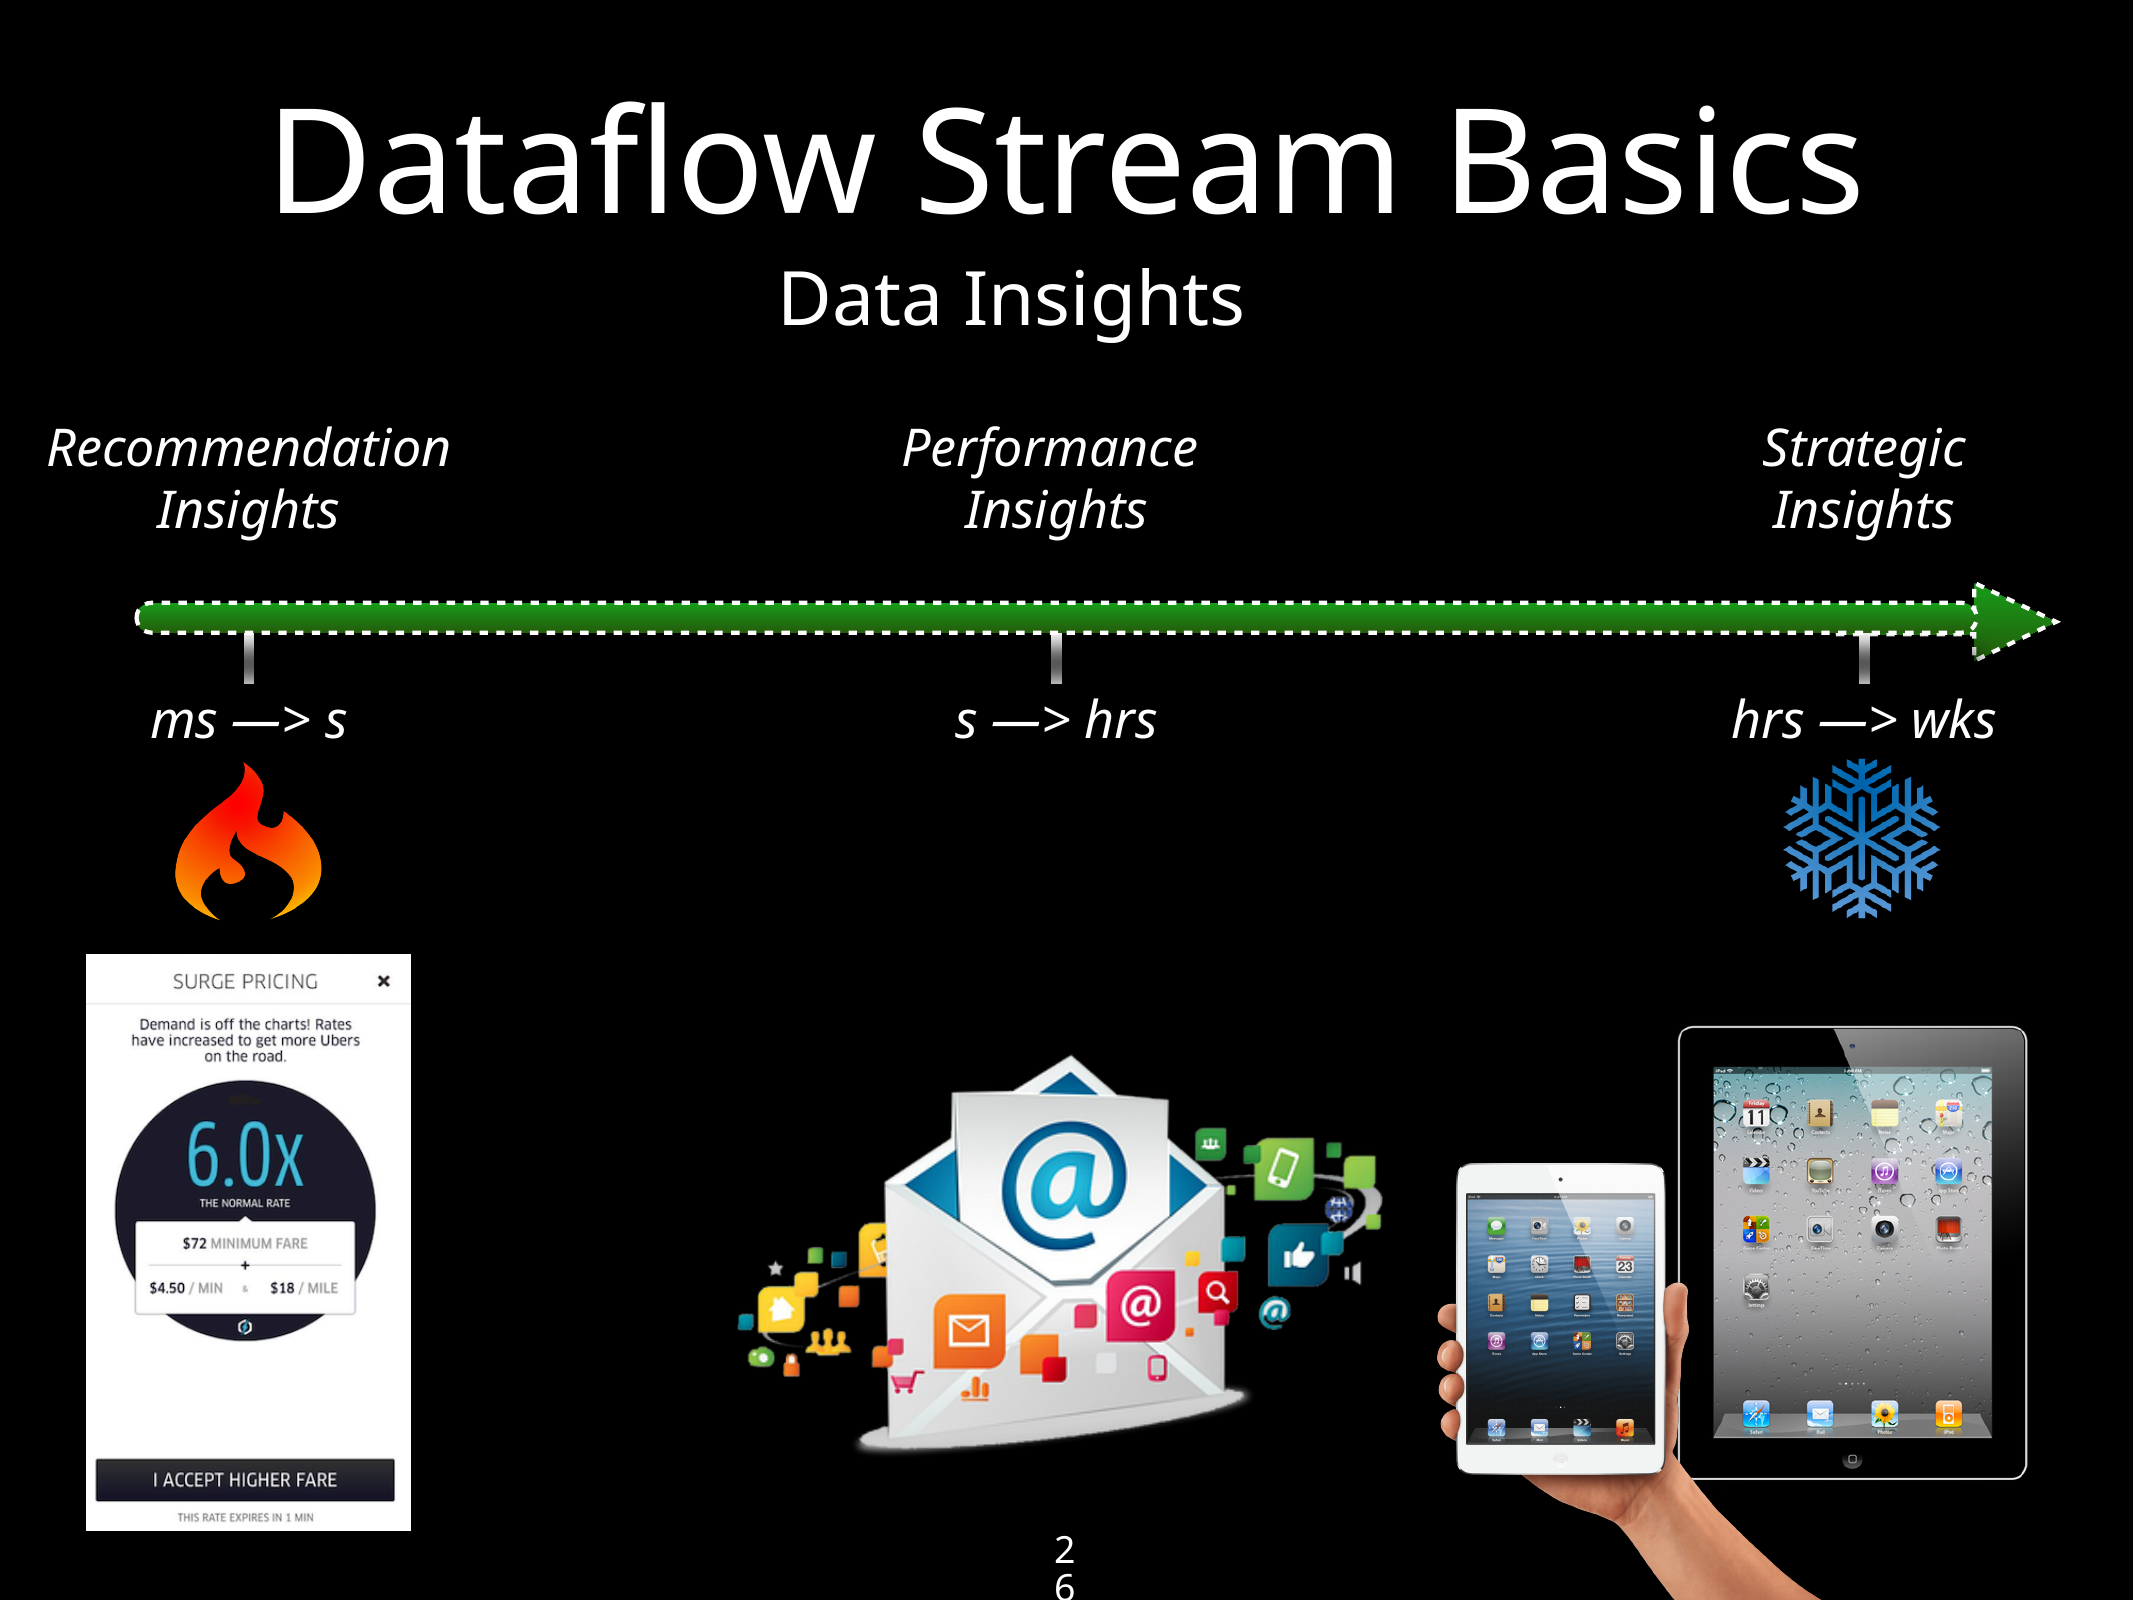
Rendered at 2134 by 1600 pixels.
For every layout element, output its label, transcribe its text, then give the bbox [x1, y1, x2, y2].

text_box [1970, 582, 2057, 653]
text_box Dataflow Stream Basics [258, 59, 1875, 252]
text_box Data Insights [769, 242, 1254, 349]
text_box s —> hrs [946, 678, 1167, 758]
text_box [136, 602, 1977, 633]
slide_number 26 [1045, 1517, 1086, 1581]
text_box Performance Insights [892, 405, 1221, 548]
text_box Strategic Insights [1754, 405, 1975, 548]
text_box ms —> s [141, 678, 356, 758]
picture [86, 954, 412, 1531]
text_box hrs —> wks [1723, 678, 2006, 758]
text_box Recommendation Insights [38, 405, 460, 548]
picture [175, 760, 323, 922]
picture [683, 1011, 2090, 1600]
picture [1758, 735, 1971, 948]
